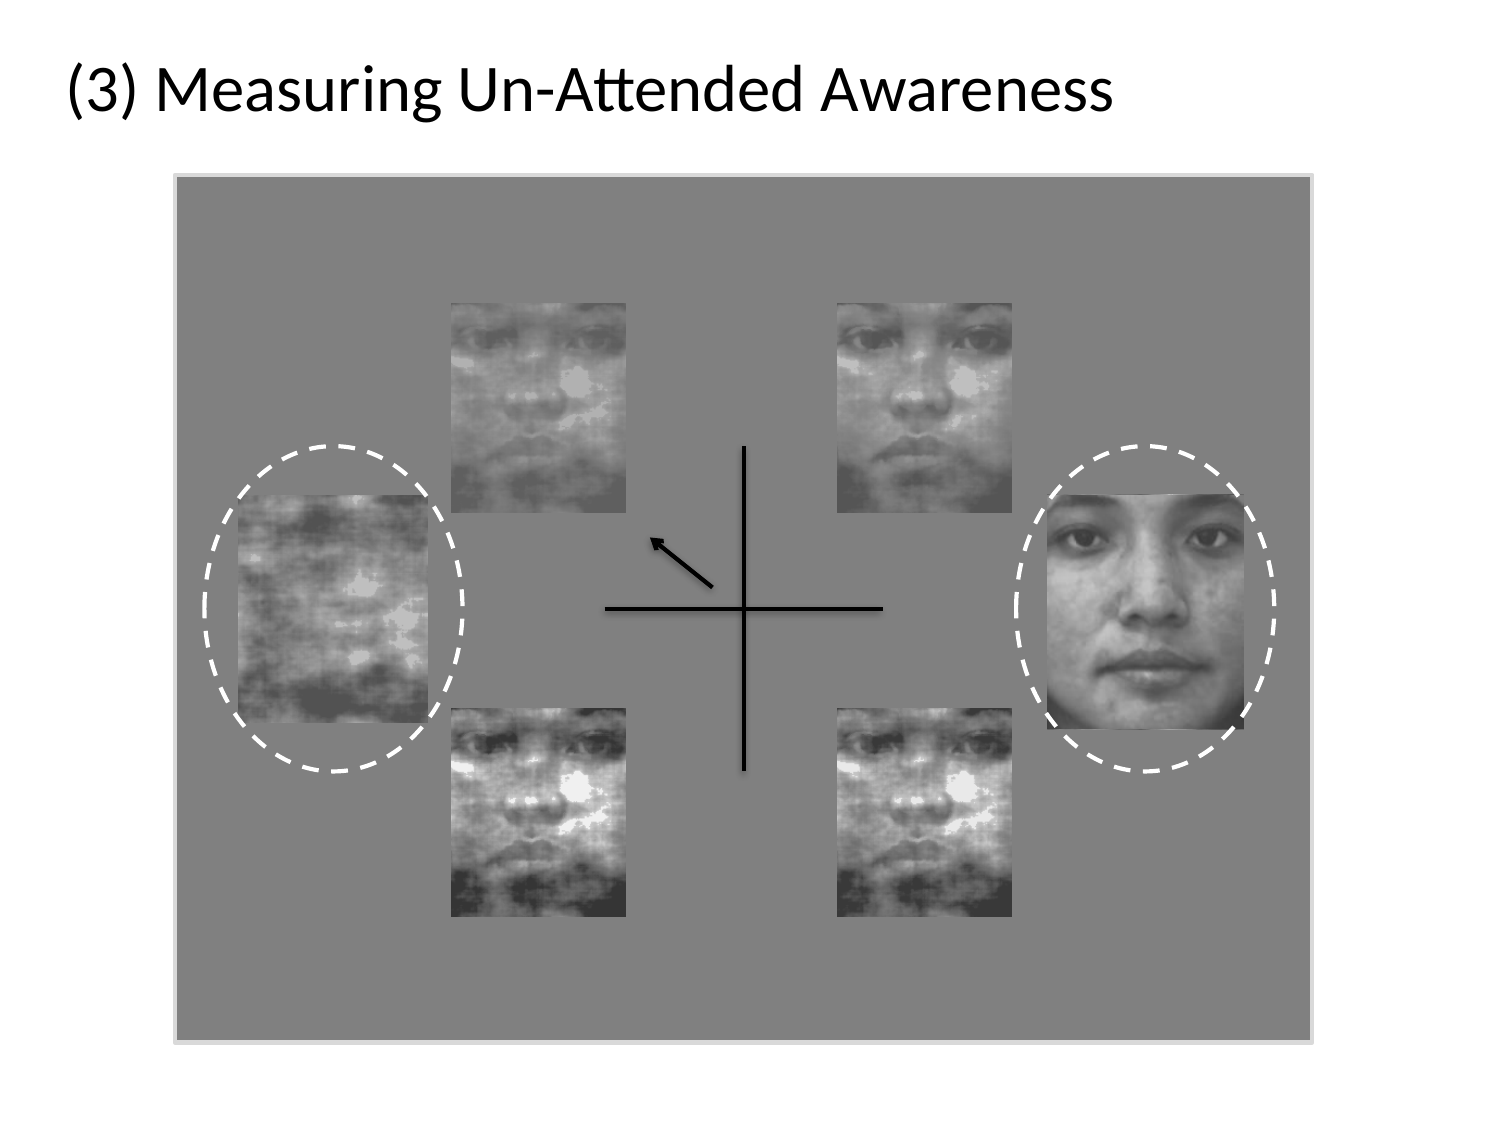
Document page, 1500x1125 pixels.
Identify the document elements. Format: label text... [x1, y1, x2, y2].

picture [451, 708, 626, 918]
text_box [649, 537, 713, 588]
picture [238, 495, 429, 723]
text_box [174, 174, 1313, 1043]
picture [837, 303, 1012, 513]
picture [1046, 494, 1244, 730]
text_box (3) Measuring Un-Attended Awareness [50, 37, 1130, 133]
picture [451, 303, 626, 513]
picture [837, 708, 1012, 918]
